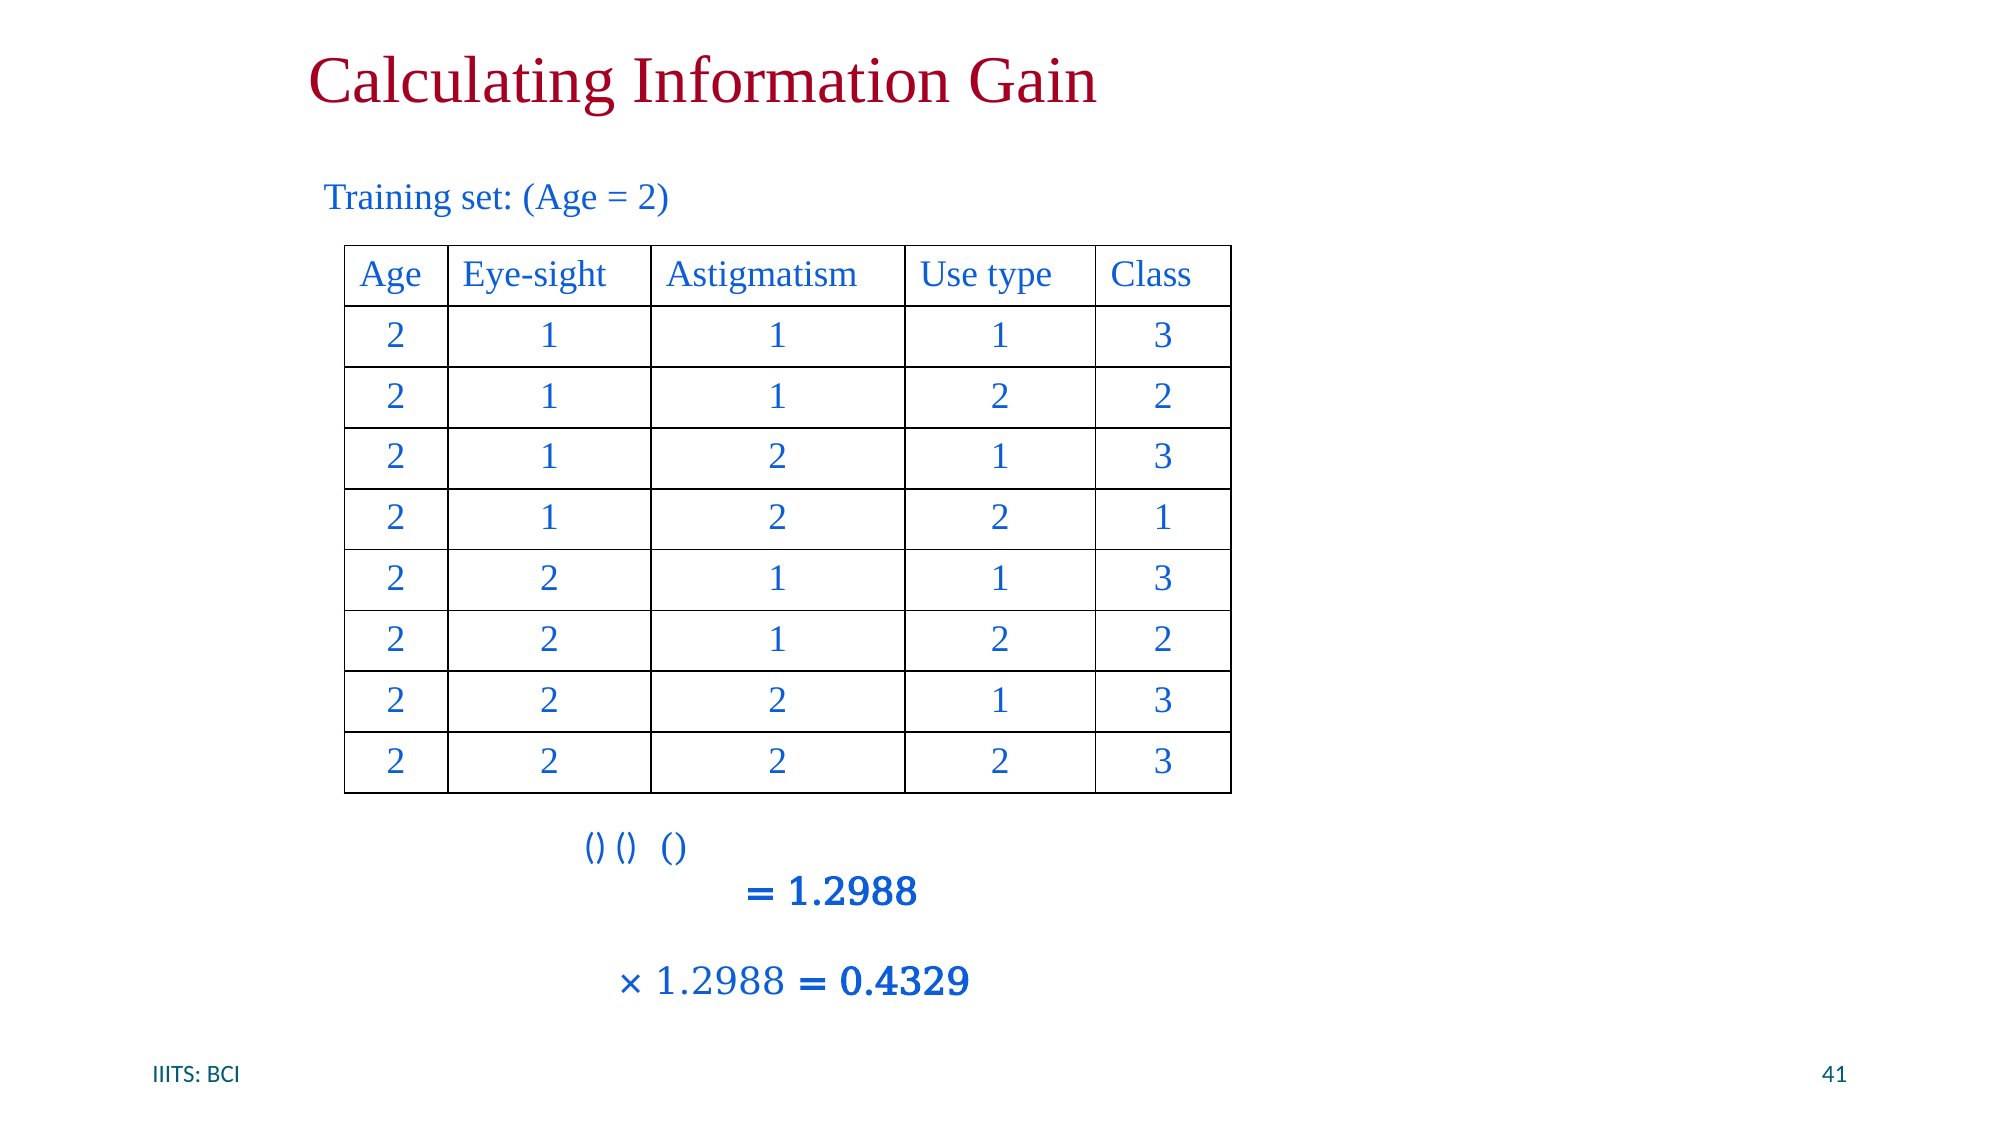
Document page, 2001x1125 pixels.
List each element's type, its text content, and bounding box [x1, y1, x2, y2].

table_header Eye-sight [449, 246, 650, 305]
table_cell 2 [449, 611, 650, 670]
table_cell 3 [1096, 307, 1230, 366]
table_cell 2 [1096, 368, 1230, 427]
table_cell 2 [906, 490, 1095, 549]
table_cell 2 [449, 672, 650, 731]
table_cell 2 [345, 368, 447, 427]
table_cell 2 [652, 490, 904, 549]
table_cell 3 [1096, 733, 1230, 792]
slide_number IIITS: BCI [137, 1042, 588, 1103]
table_cell 3 [1096, 429, 1230, 488]
table_header Class [1096, 246, 1230, 305]
table_cell 2 [652, 429, 904, 488]
table_cell 1 [449, 429, 650, 488]
table_cell 1 [906, 672, 1095, 731]
table_cell 2 [345, 672, 447, 731]
table_cell 2 [906, 733, 1095, 792]
table_cell 3 [1096, 550, 1230, 610]
table_cell 1 [652, 368, 904, 427]
table_cell 2 [345, 550, 447, 610]
table_header Astigmatism [652, 246, 904, 305]
table_cell 1 [449, 490, 650, 549]
table_cell 2 [652, 733, 904, 792]
slide_number 41 [1412, 1042, 1863, 1103]
table_cell 1 [449, 307, 650, 366]
table_header Use type [906, 246, 1095, 305]
table_cell 2 [1096, 611, 1230, 670]
table_cell 2 [906, 368, 1095, 427]
table_cell 1 [652, 611, 904, 670]
table_cell 1 [906, 550, 1095, 610]
table_cell 2 [449, 733, 650, 792]
table_cell 1 [1096, 490, 1230, 549]
table_cell 1 [652, 307, 904, 366]
title Calculating Information Gain [293, 14, 1676, 147]
table_cell 1 [906, 307, 1095, 366]
table_cell 2 [345, 733, 447, 792]
table_cell 2 [345, 429, 447, 488]
table_cell 2 [652, 672, 904, 731]
table_cell 1 [449, 368, 650, 427]
table_header Age [345, 246, 447, 305]
table_cell 2 [345, 490, 447, 549]
table_cell 2 [345, 307, 447, 366]
table_cell 2 [906, 611, 1095, 670]
table_cell 2 [449, 550, 650, 610]
table_cell 1 [906, 429, 1095, 488]
table_cell 3 [1096, 672, 1230, 731]
table_cell 2 [345, 611, 447, 670]
table_cell 1 [652, 550, 904, 610]
